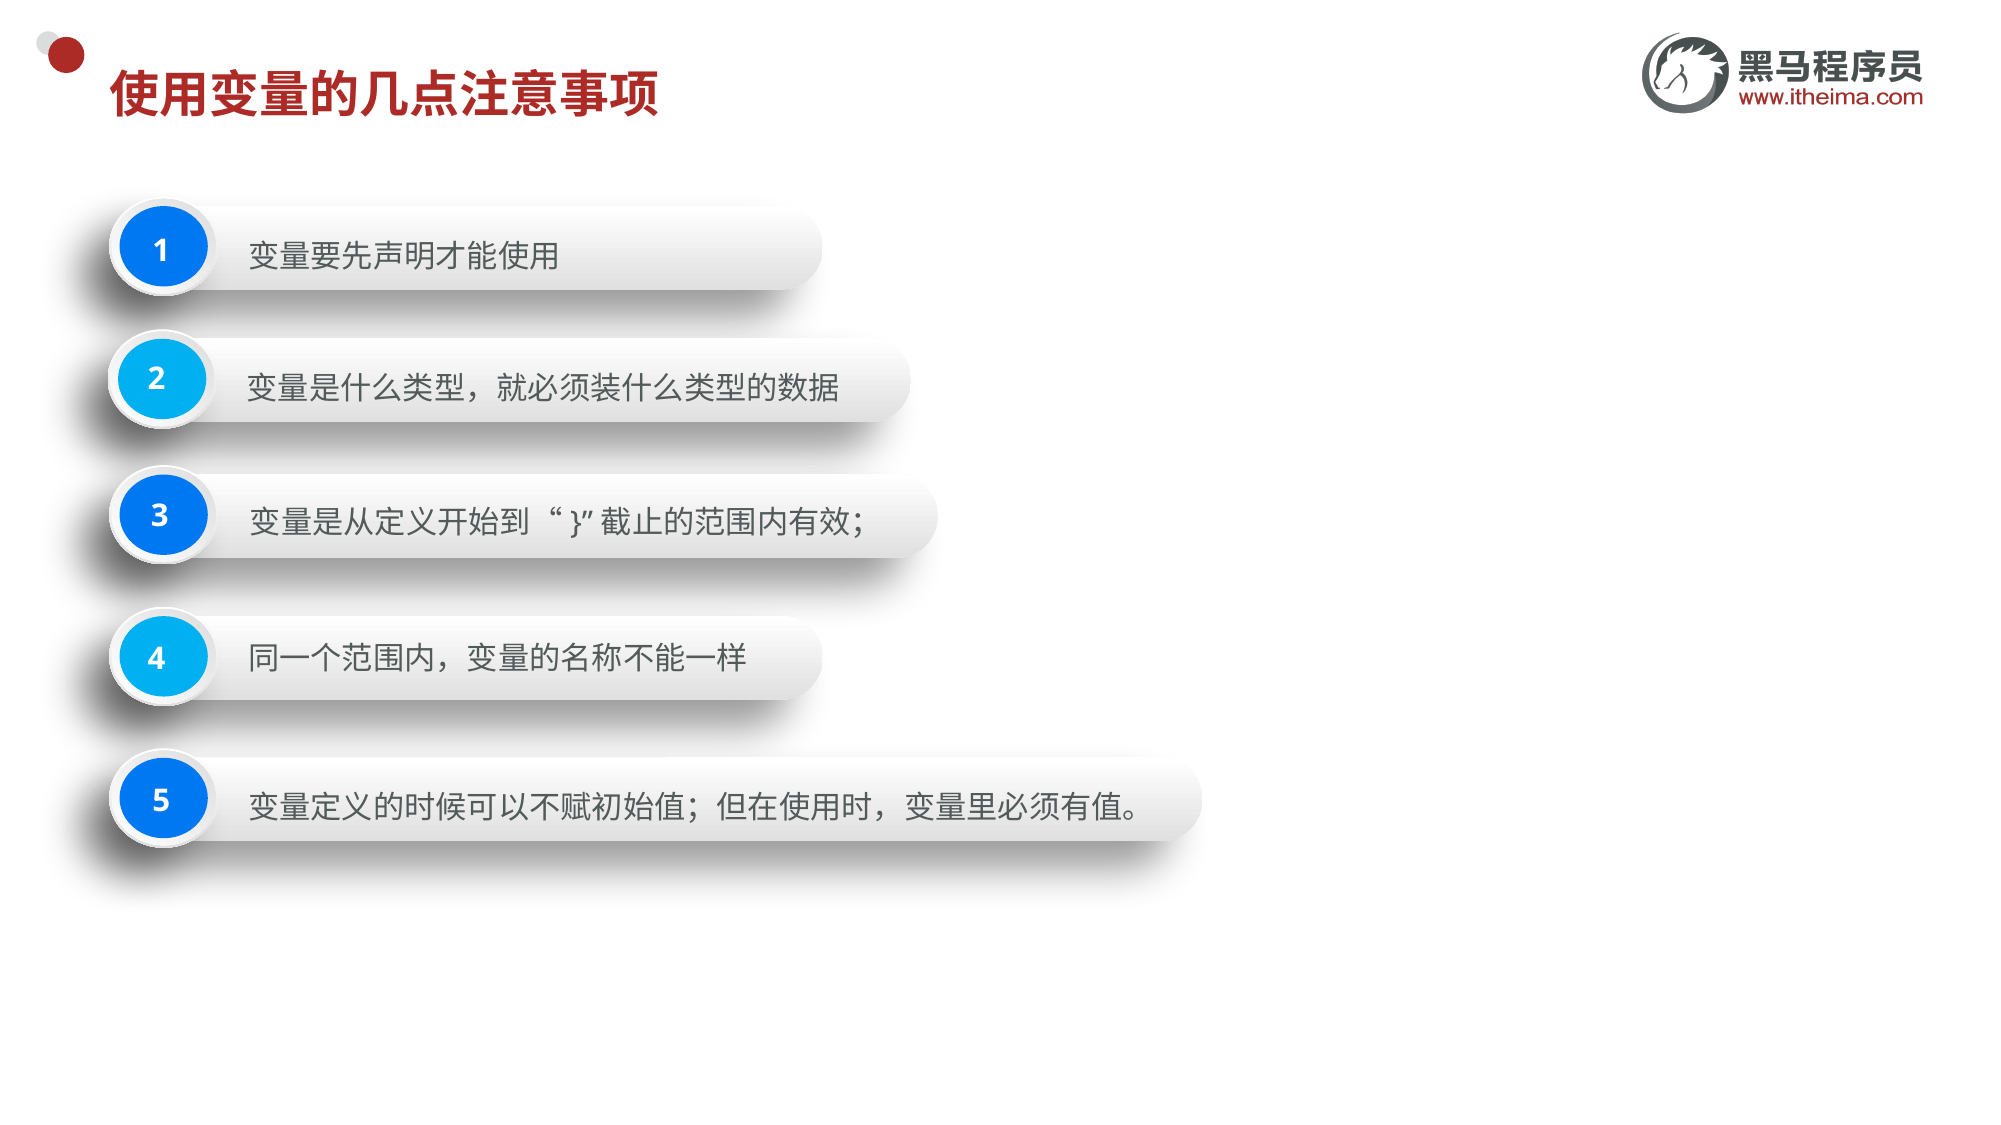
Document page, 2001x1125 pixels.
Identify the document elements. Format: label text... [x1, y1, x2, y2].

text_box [109, 196, 823, 296]
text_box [107, 329, 938, 429]
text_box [109, 465, 938, 565]
title 使用变量的几点注意事项 [94, 55, 1858, 133]
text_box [109, 606, 823, 706]
picture [1633, 24, 1937, 125]
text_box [109, 748, 1217, 848]
